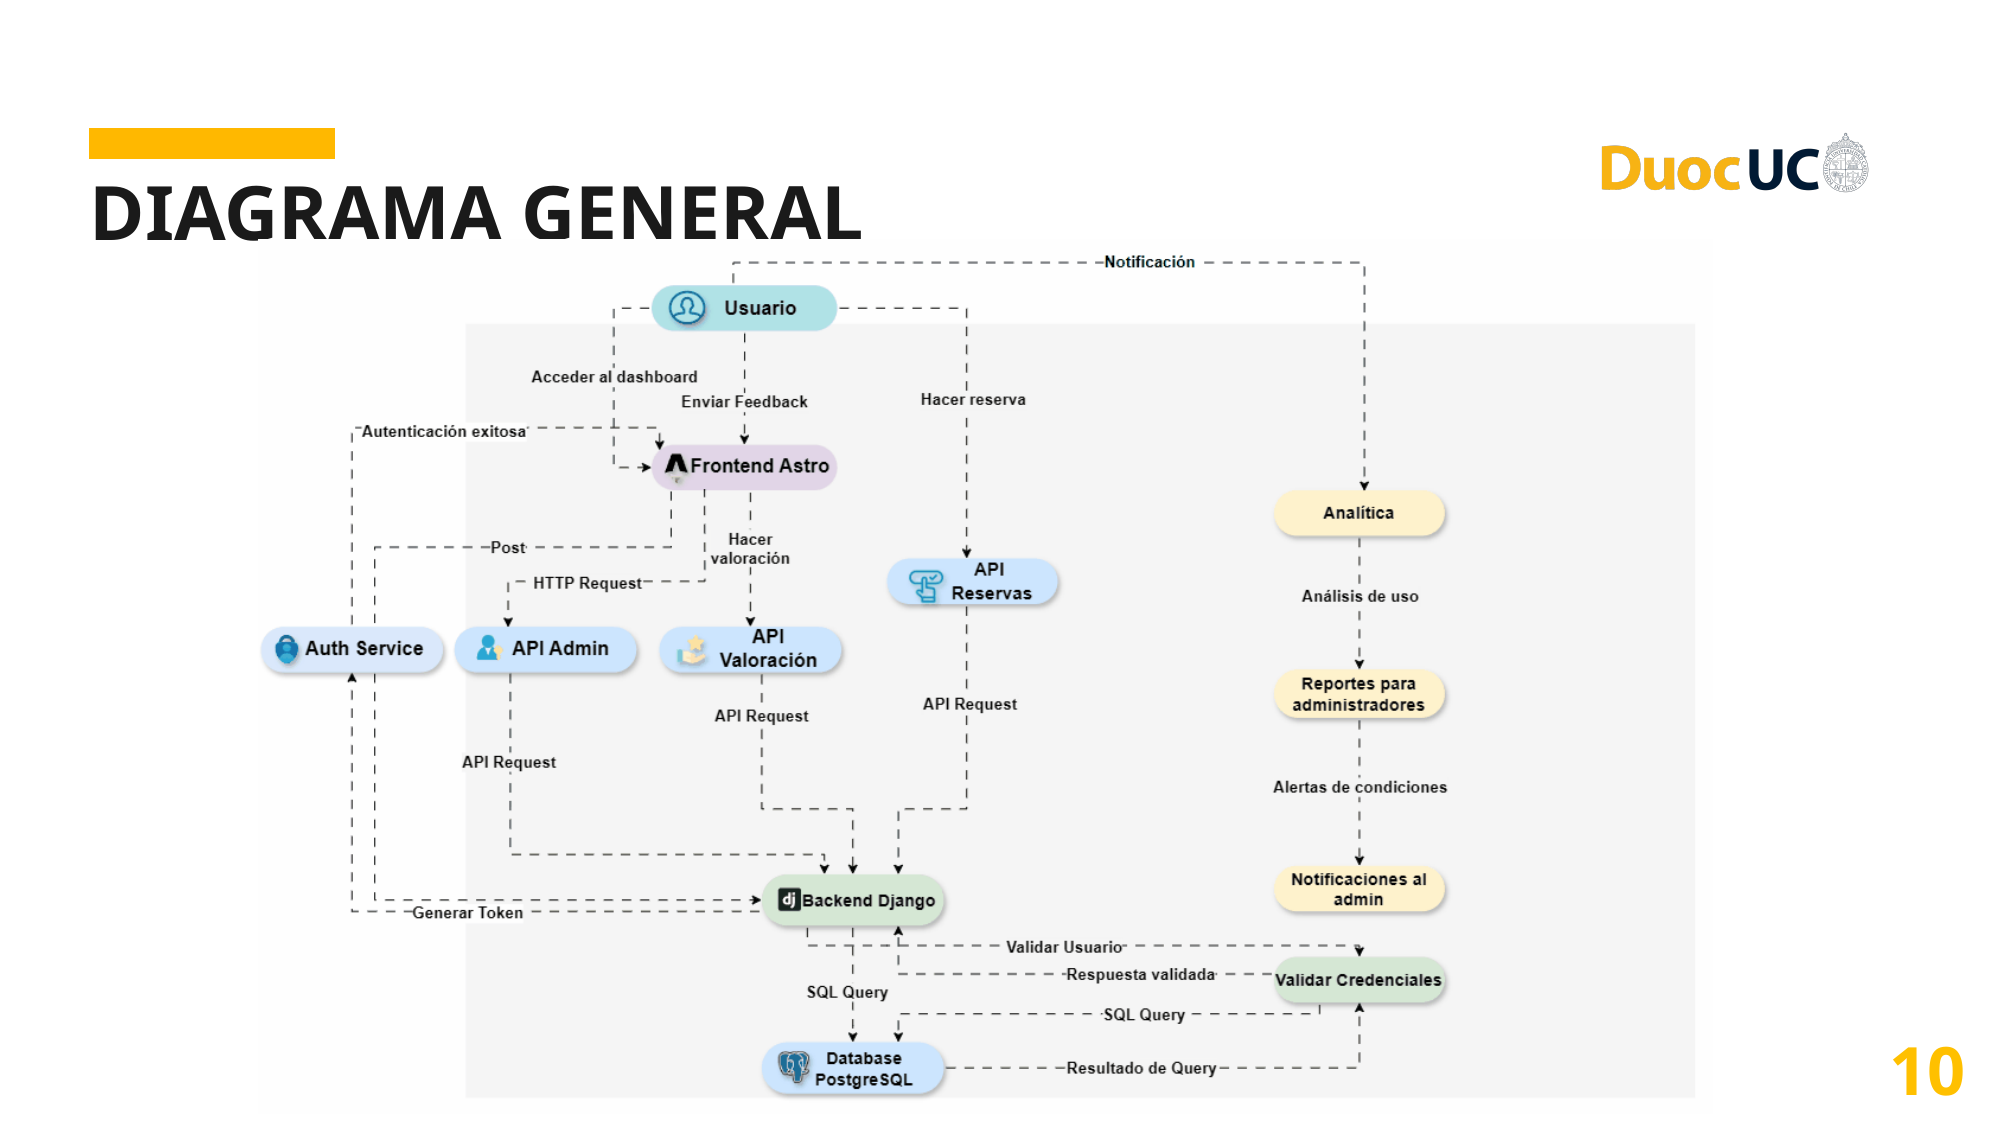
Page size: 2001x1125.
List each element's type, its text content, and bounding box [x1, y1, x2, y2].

text_box [90, 129, 334, 158]
picture [258, 239, 1713, 1115]
text_box 10 [1874, 1013, 2000, 1124]
text_box DIAGRAMA GENERAL [74, 158, 1061, 264]
picture [1598, 128, 1872, 196]
